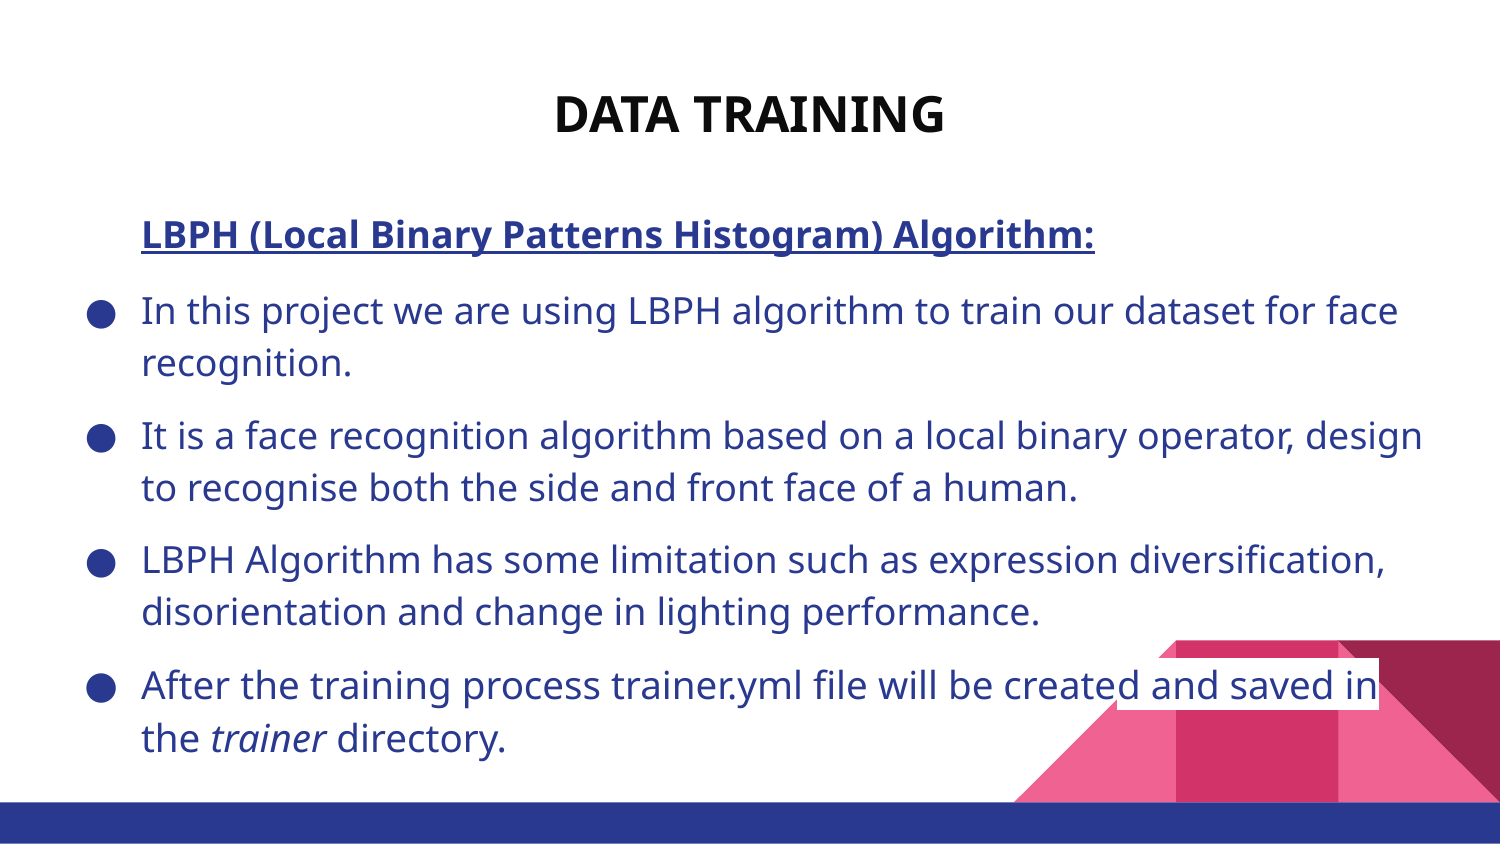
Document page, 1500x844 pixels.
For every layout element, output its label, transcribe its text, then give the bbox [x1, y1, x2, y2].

title DATA TRAINING [51, 67, 1449, 167]
list LBPH (Local Binary Patterns Histogram) Algorithm: In this project we are using LBPH algorithm to train our dataset for face recognition. It is a face recognition algorithm based on a local binary operator, design to recognise both the side and front face of a human. LBPH Algorithm has some limitation such as expression diversification, disorientation and change in lighting performance. After the training process trainer.yml file will be created and saved in the trainer directory. [51, 189, 1449, 794]
